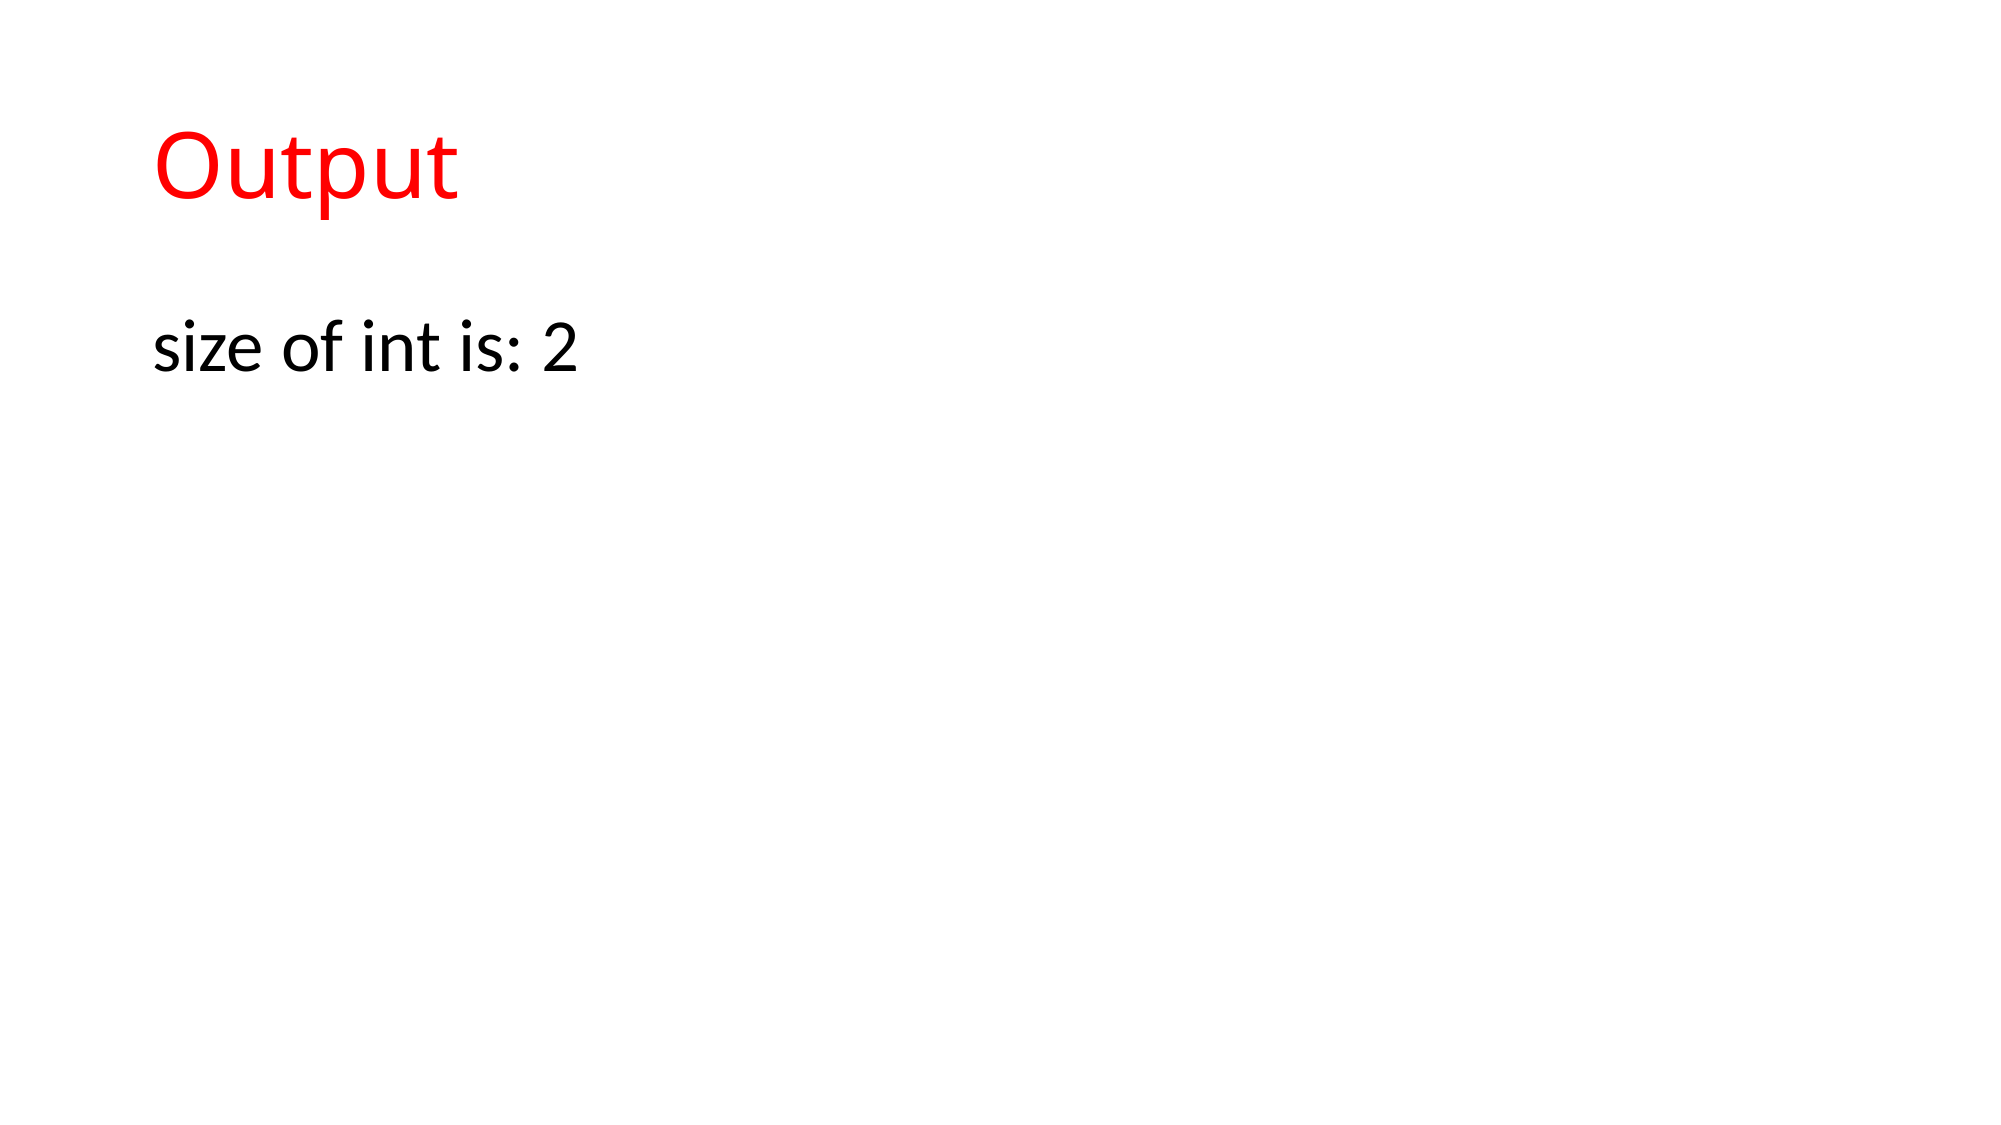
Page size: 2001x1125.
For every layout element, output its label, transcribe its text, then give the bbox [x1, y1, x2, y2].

title Output [137, 59, 1863, 278]
list size of int is: 2 [137, 299, 1863, 1014]
